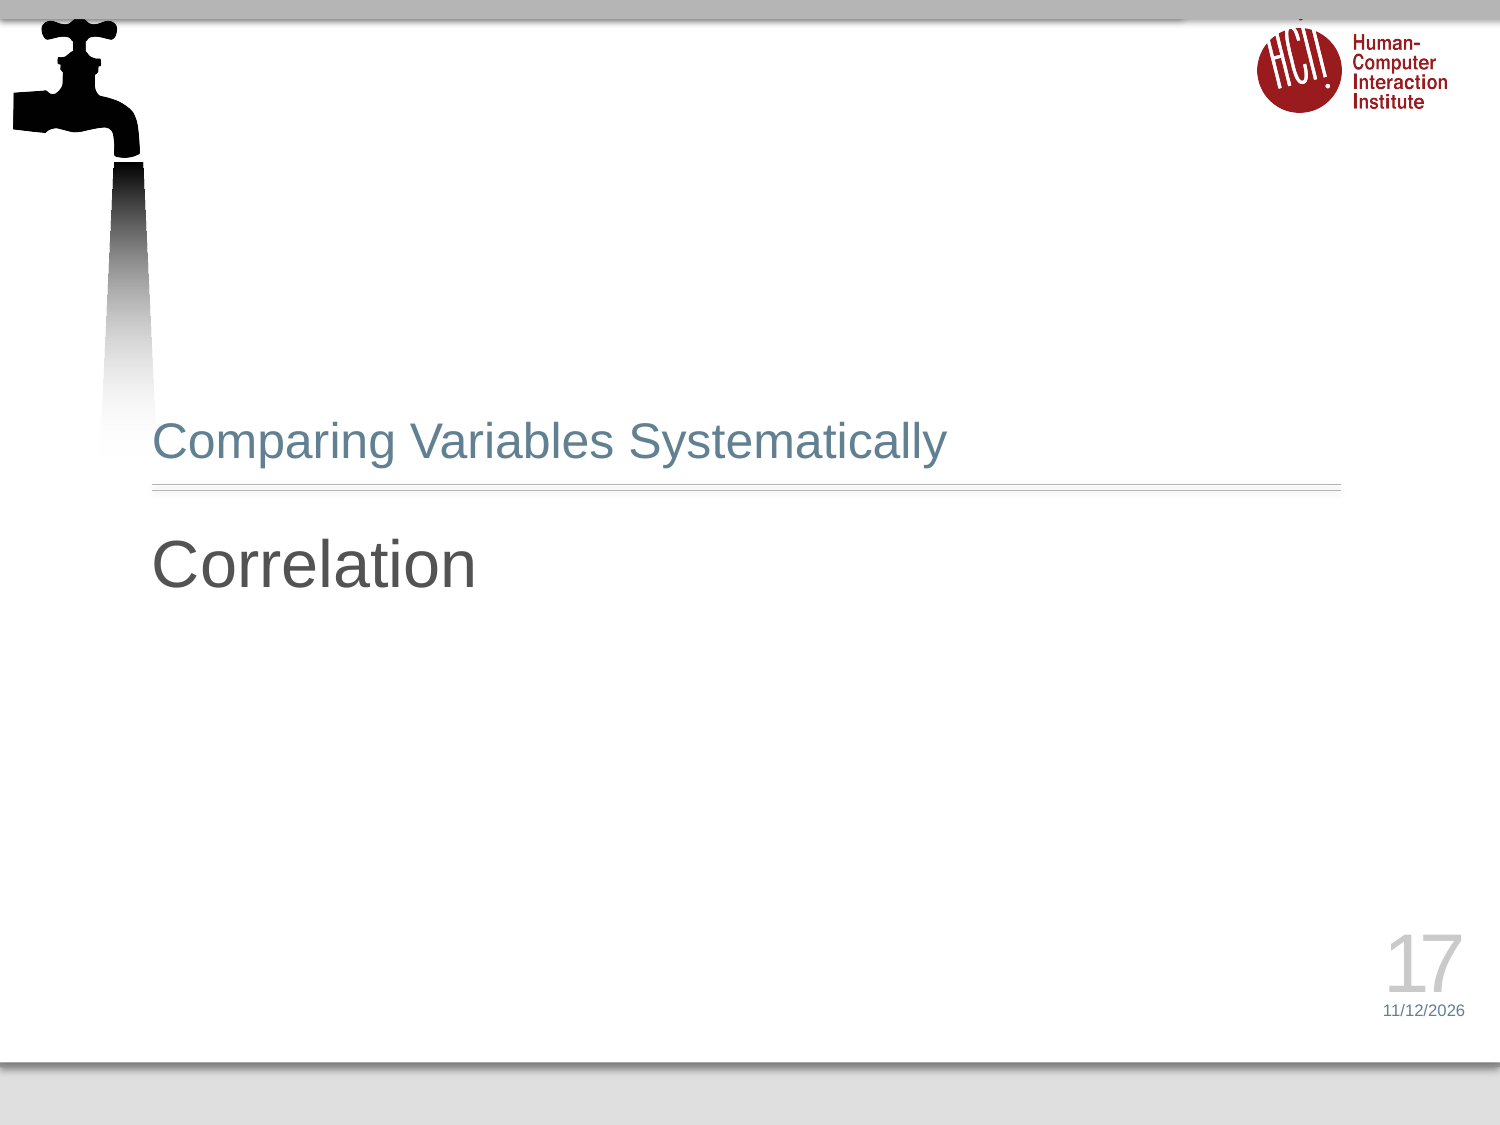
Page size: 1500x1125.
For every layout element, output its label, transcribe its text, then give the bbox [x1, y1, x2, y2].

picture [13, 20, 140, 158]
title Correlation [151, 529, 1342, 754]
slide_number 17 [1369, 924, 1479, 1009]
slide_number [1369, 1009, 1479, 1020]
picture [1257, 20, 1447, 113]
list Comparing Variables Systematically [151, 283, 1342, 476]
